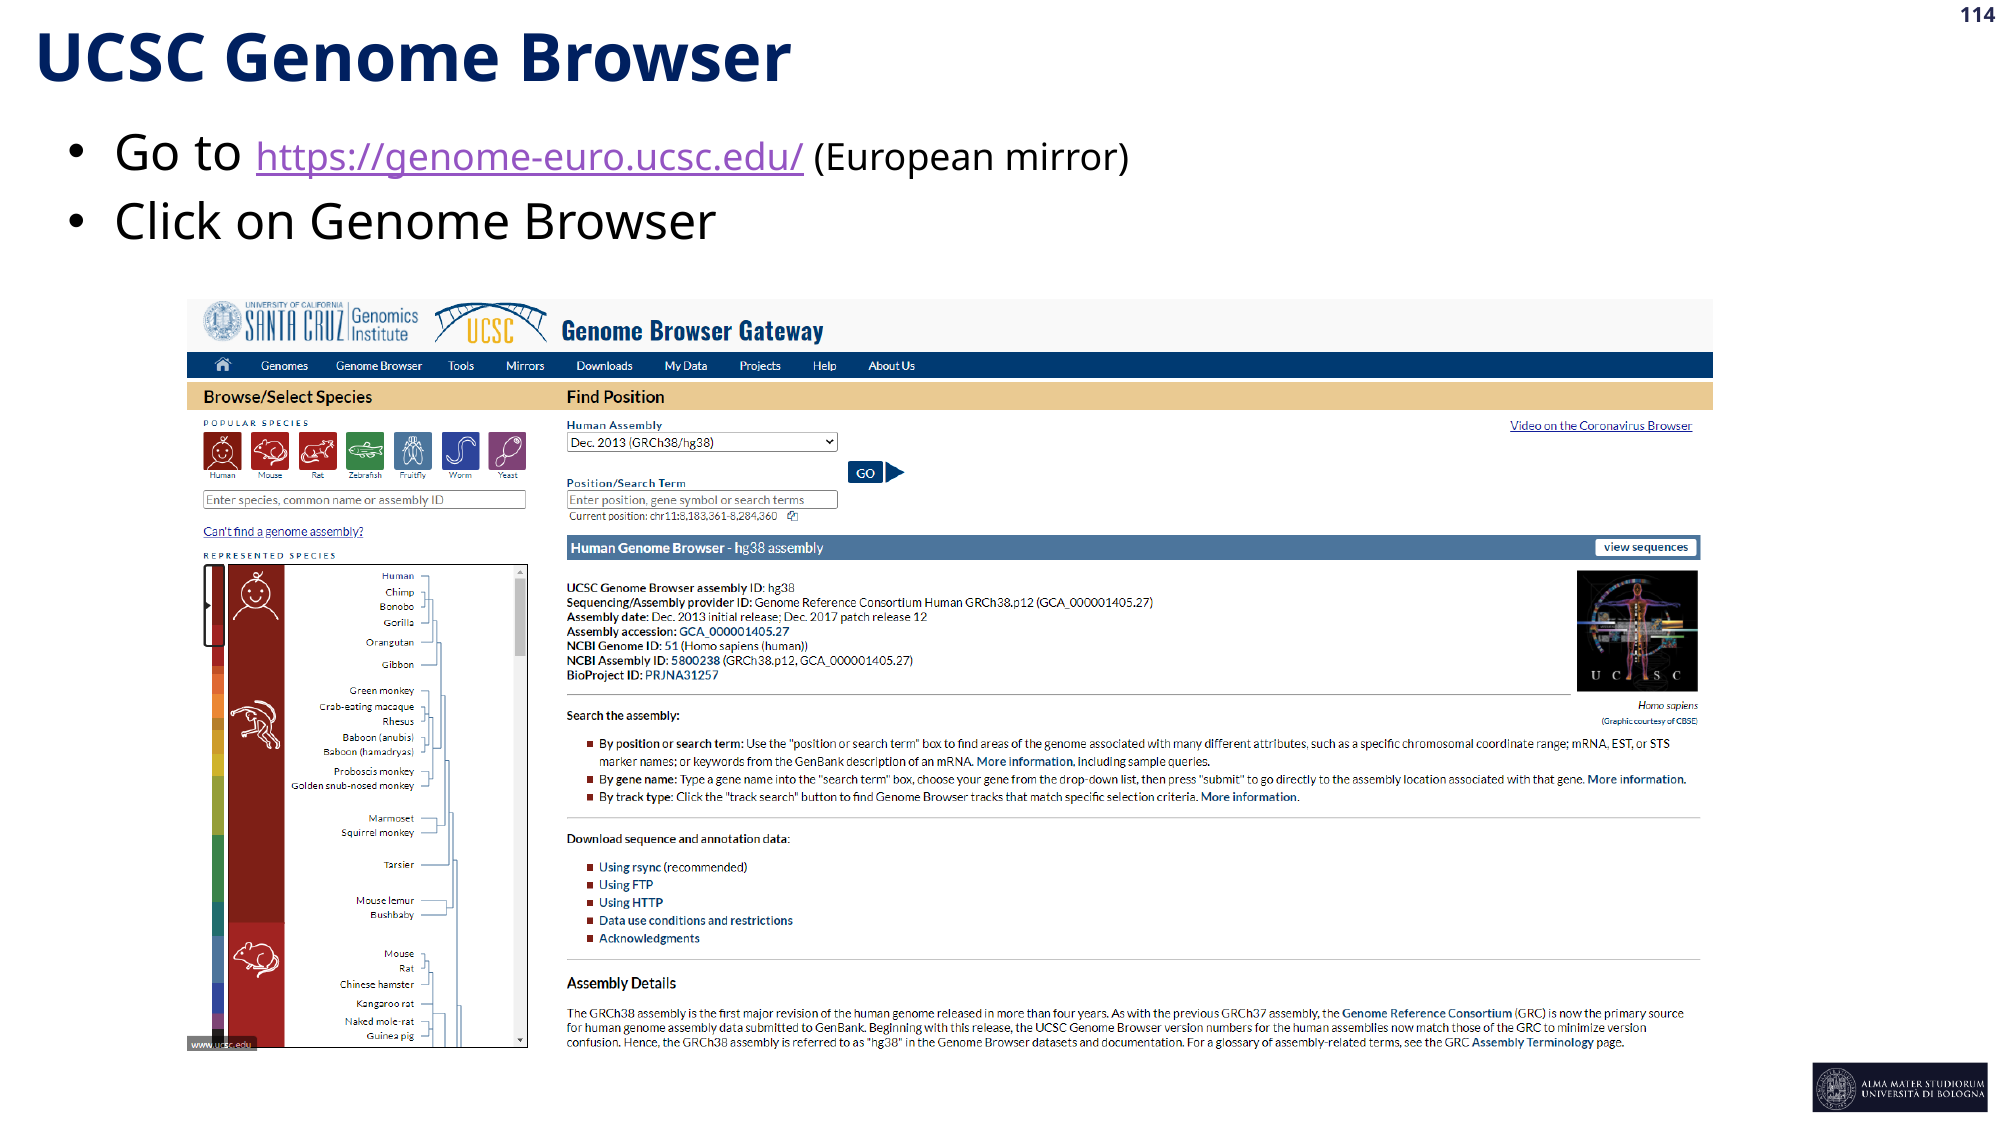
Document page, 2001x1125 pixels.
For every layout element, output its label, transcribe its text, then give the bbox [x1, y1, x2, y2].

list Go to https://genome-euro.ucsc.edu/ (European mirror) Click on Genome Browser [52, 112, 1896, 288]
list UCSC Genome Browser [19, 7, 1930, 102]
picture [187, 299, 1713, 1052]
picture [1812, 1062, 1988, 1113]
